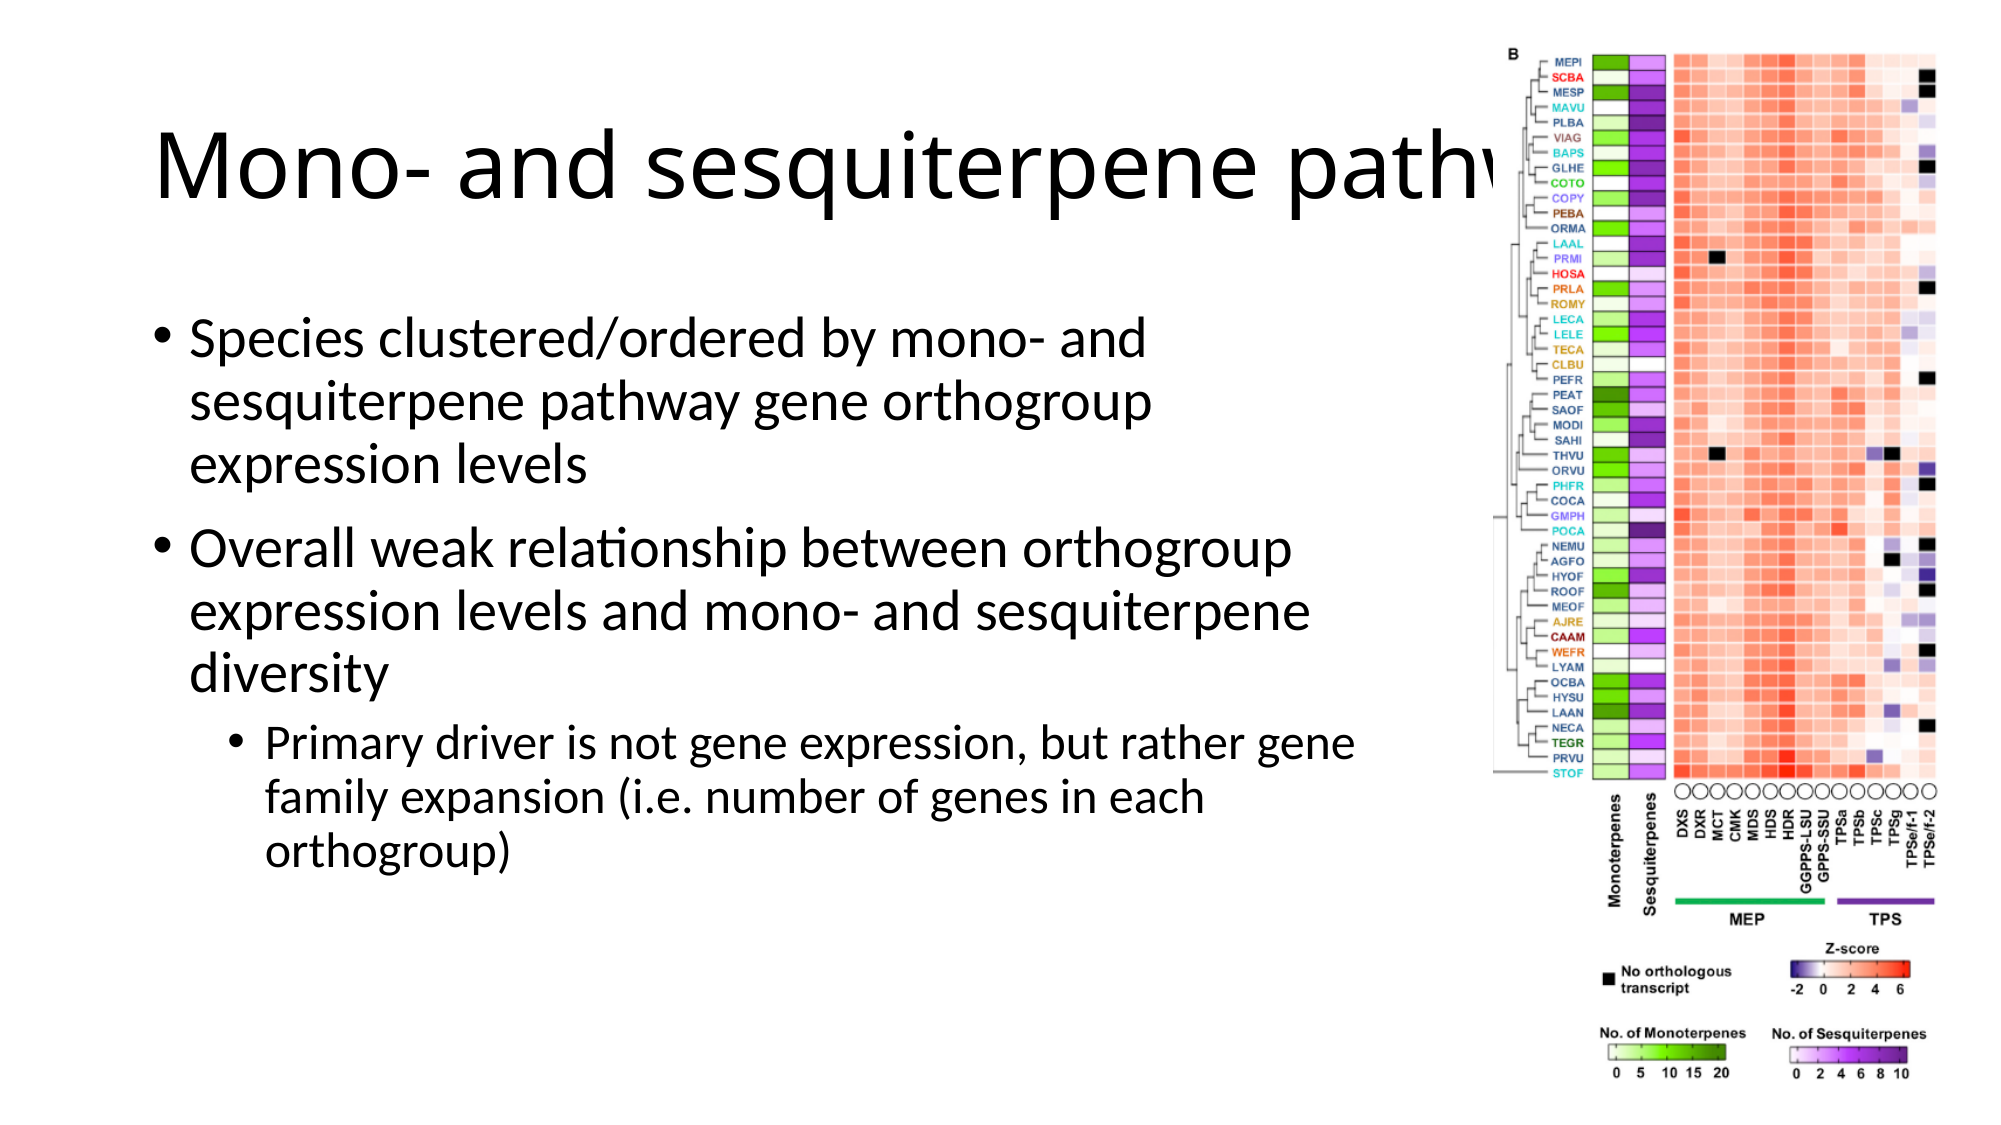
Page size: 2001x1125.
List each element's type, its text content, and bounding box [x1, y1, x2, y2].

title Mono- and sesquiterpene pathways [137, 59, 1493, 278]
list Species clustered/ordered by mono- and sesquiterpene pathway gene orthogroup expression levels Overall weak relationship between orthogroup expression levels and mono- and sesquiterpene diversity Primary driver is not gene expression, but rather gene family expansion (i.e. number of genes in each orthogroup) [137, 299, 1404, 1014]
picture [1493, 35, 1947, 1090]
